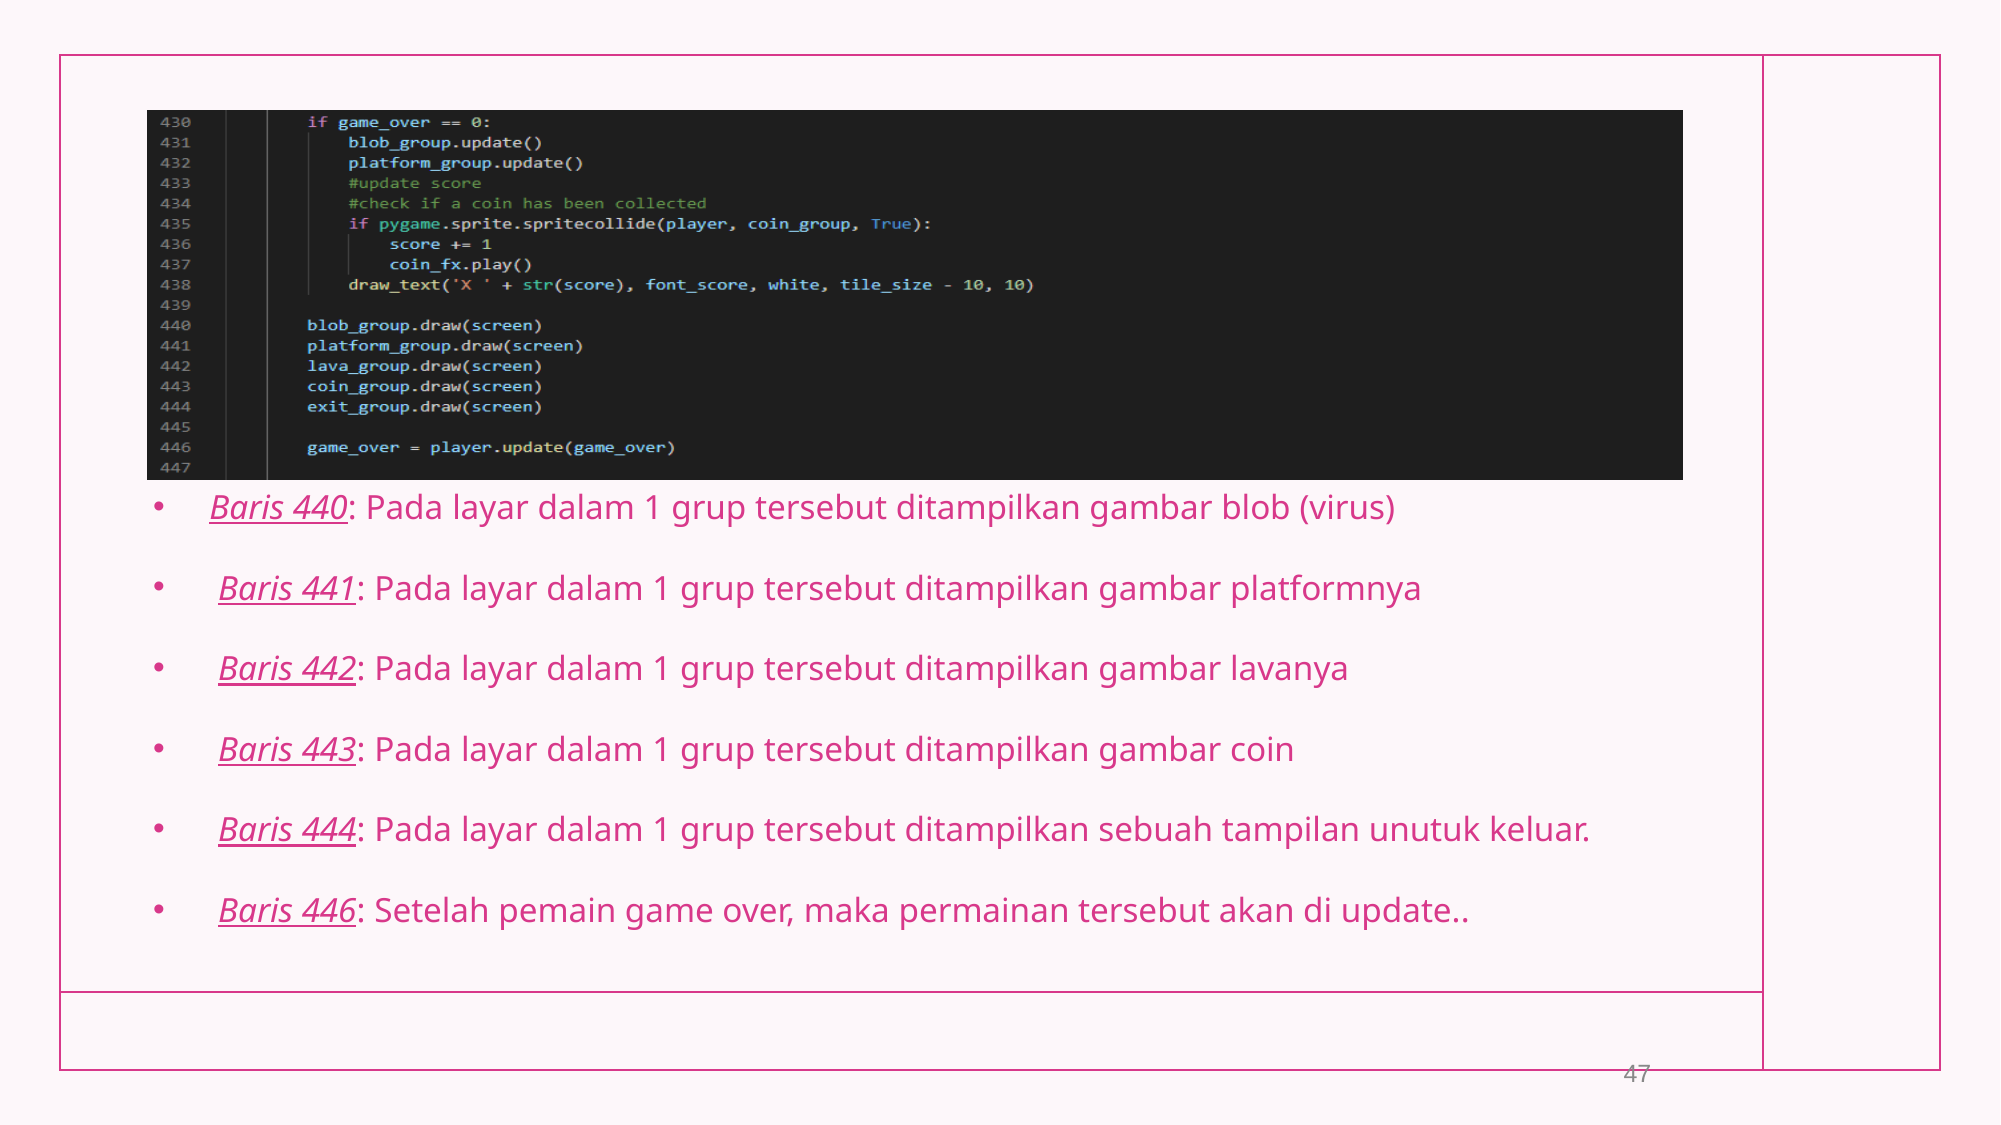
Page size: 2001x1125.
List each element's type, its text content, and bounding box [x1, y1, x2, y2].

list Baris 440: Pada layar dalam 1 grup tersebut ditampilkan gambar blob (virus) Baris 441: Pada layar dalam 1 grup tersebut ditampilkan gambar platformnya Baris 442: Pada layar dalam 1 grup tersebut ditampilkan gambar lavanya Baris 443: Pada layar dalam 1 grup tersebut ditampilkan gambar coin Baris 444: Pada layar dalam 1 grup tersebut ditampilkan sebuah tampilan unutuk keluar. Baris 446: Setelah pemain game over, maka permainan tersebut akan di update.. [119, 156, 1683, 1056]
slide_number 47 [1412, 1042, 1863, 1103]
picture [147, 109, 1683, 480]
